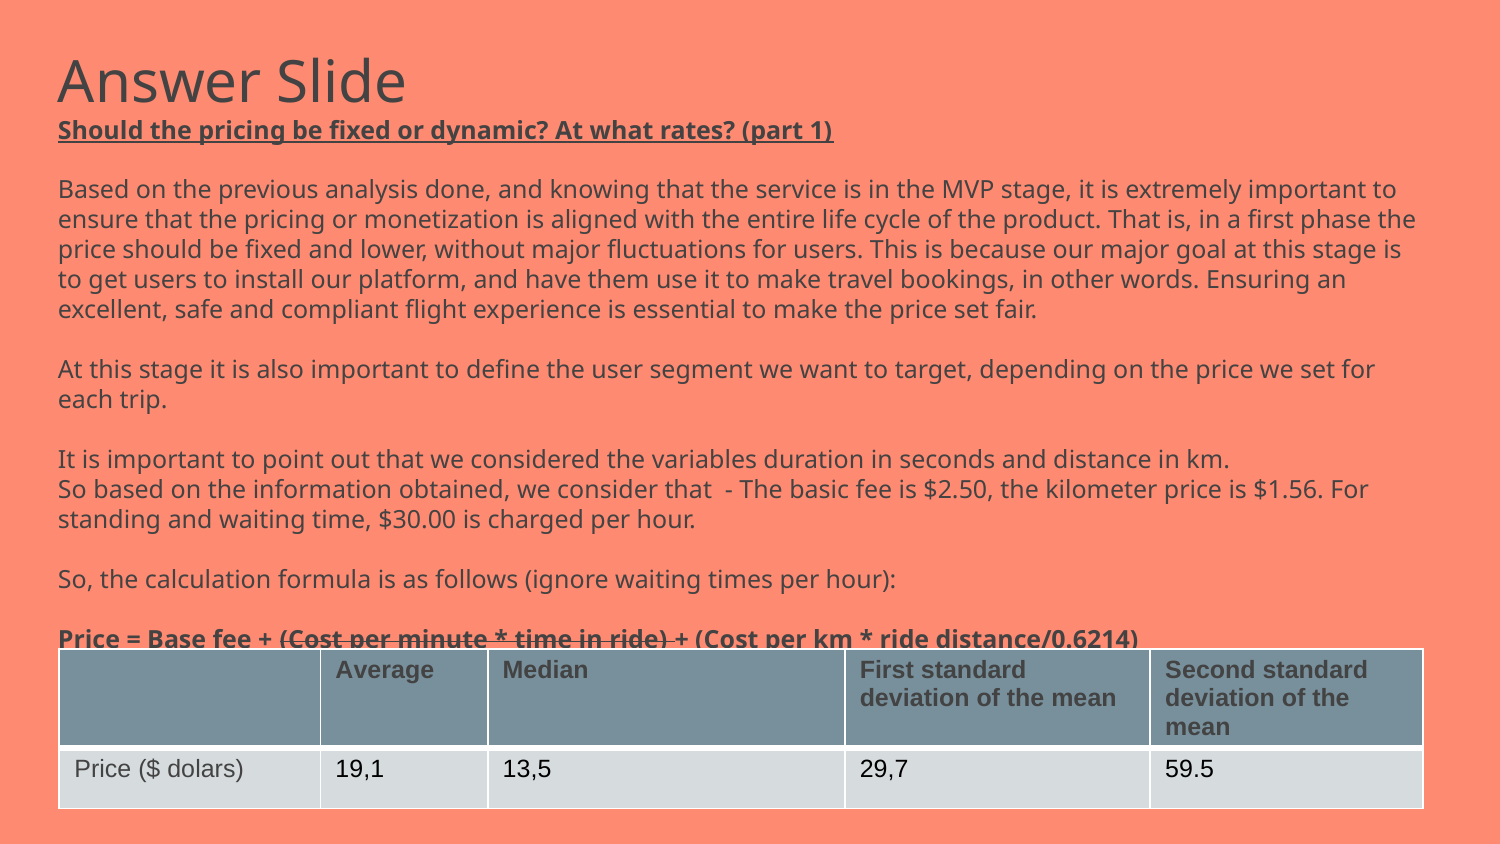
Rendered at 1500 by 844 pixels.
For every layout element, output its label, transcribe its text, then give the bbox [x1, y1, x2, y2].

table_header First standard deviation of the mean [846, 650, 1149, 745]
table_cell 59.5 [1151, 751, 1422, 808]
table_header Second standard deviation of the mean [1151, 650, 1422, 745]
title Answer Slide Should the pricing be fixed or dynamic? At what rates? (part 1) Based on the previous analysis done, and knowing that the service is in the MVP stage, it is extremely important to ensure that the pricing or monetization is aligned with the entire life cycle of the product. That is, in a first phase the price should be fixed and lower, without major fluctuations for users. This is because our major goal at this stage is to get users to install our platform, and have them use it to make travel bookings, in other words. Ensuring an excellent, safe and compliant flight experience is essential to make the price set fair. At this stage it is also important to define the user segment we want to target, depending on the price we set for each trip. It is important to point out that we considered the variables duration in seconds and distance in km. So based on the information obtained, we consider that - The basic fee is $2.50, the kilometer price is $1.56. For standing and waiting time, $30.00 is charged per hour. So, the calculation formula is as follows (ignore waiting times per hour): Price = Base fee + (Cost per minute * time in ride) + (Cost per km * ride distance/0.6214) [42, 29, 1441, 802]
table_cell 13,5 [489, 751, 844, 808]
table_header Median [489, 650, 844, 745]
table_cell Price ($ dolars) [60, 751, 320, 808]
table_cell 29,7 [846, 751, 1149, 808]
table_header Average [321, 650, 487, 745]
table_cell 19,1 [321, 751, 487, 808]
table_header [60, 650, 320, 745]
